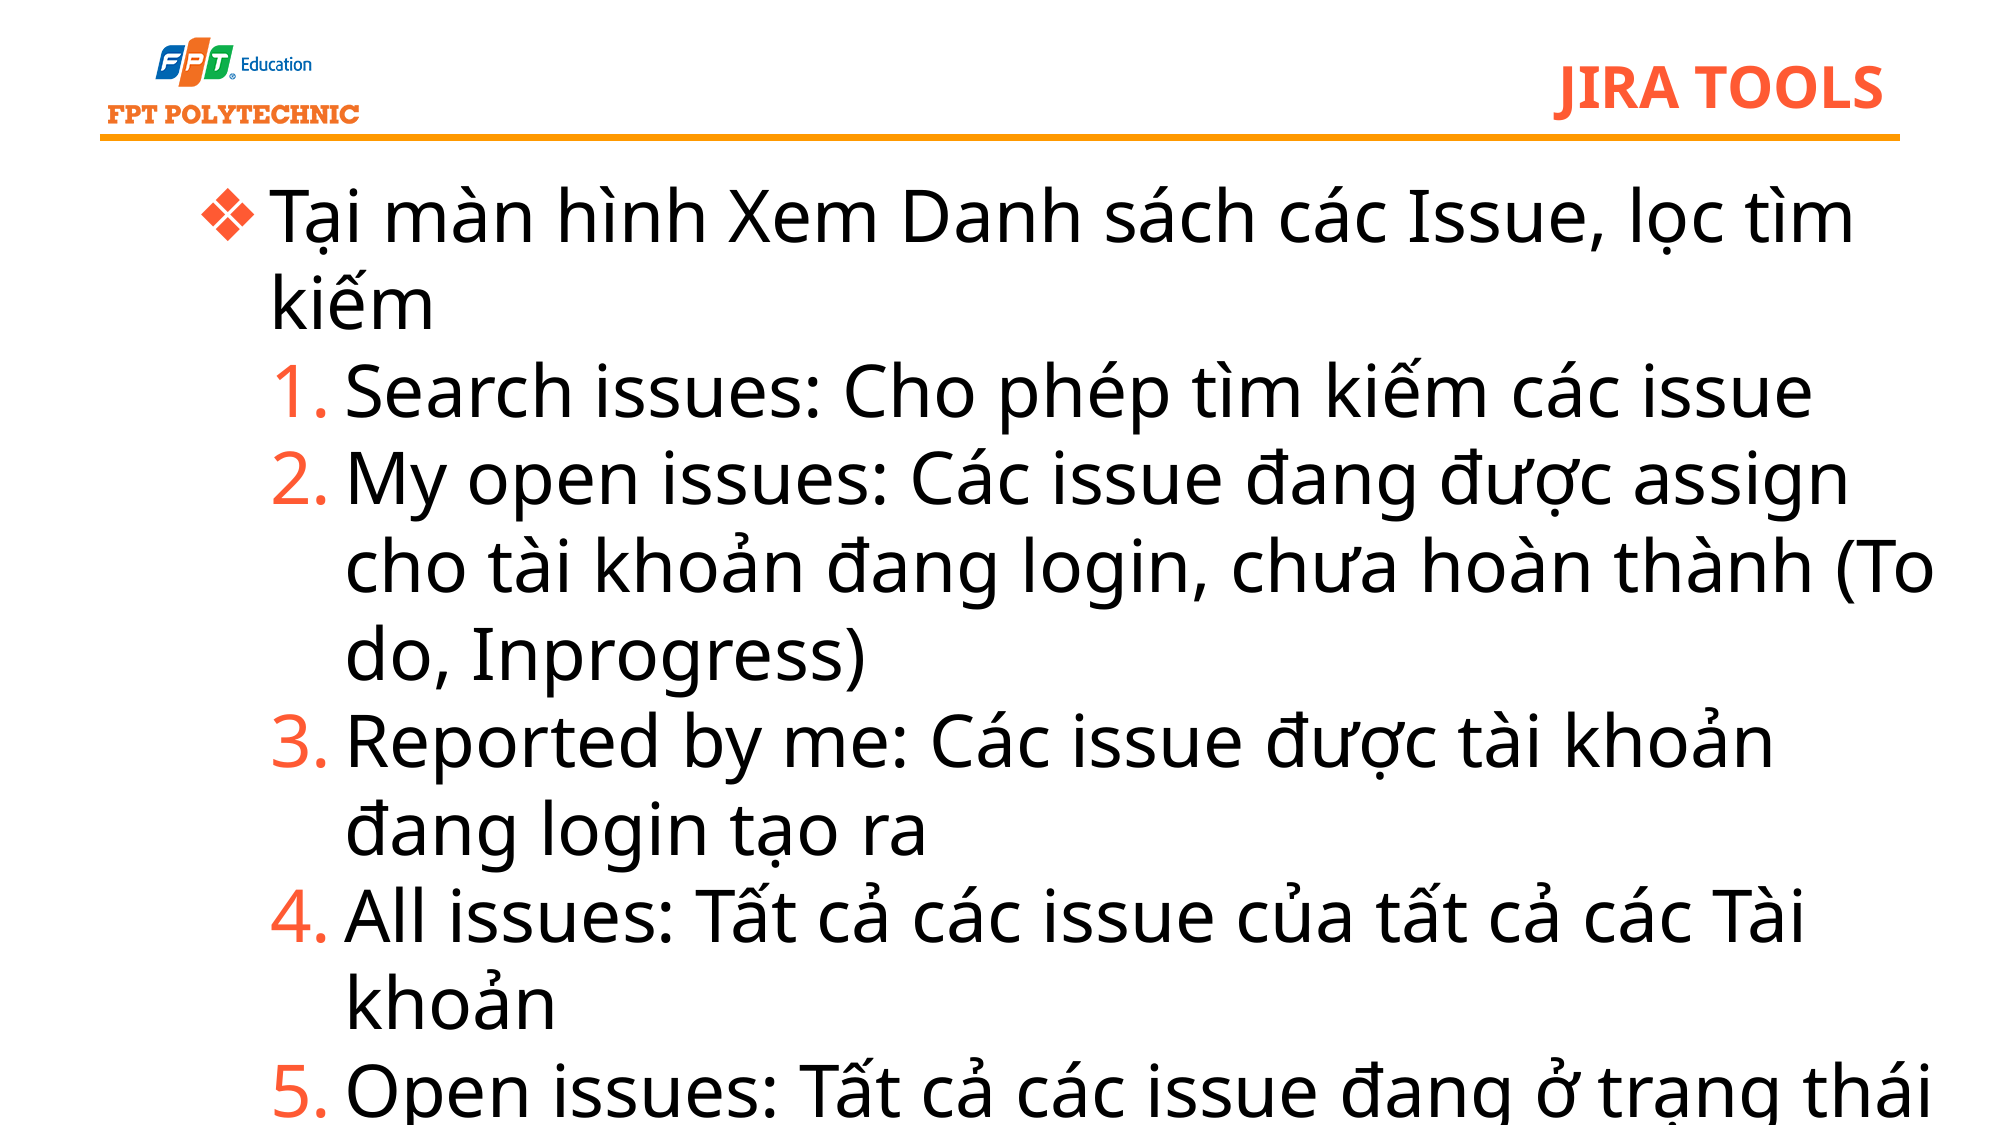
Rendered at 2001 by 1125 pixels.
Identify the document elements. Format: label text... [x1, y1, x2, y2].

title jira tools [366, 45, 1900, 125]
picture [99, 135, 367, 143]
text_box Tại màn hình Xem Danh sách các Issue, lọc tìm kiếm Search issues: Cho phép tìm kiếm các issue My open issues: Các issue đang được assign cho tài khoản đang login, chưa hoàn thành (To do, Inprogress) Reported by me: Các issue được tài khoản đang login tạo ra All issues: Tất cả các issue của tất cả các Tài khoản Open issues: Tất cả các issue đang ở trạng thái Open (Inreview/ Resolve, Inprogress, To do) [104, 161, 1976, 1084]
picture [99, 25, 367, 134]
